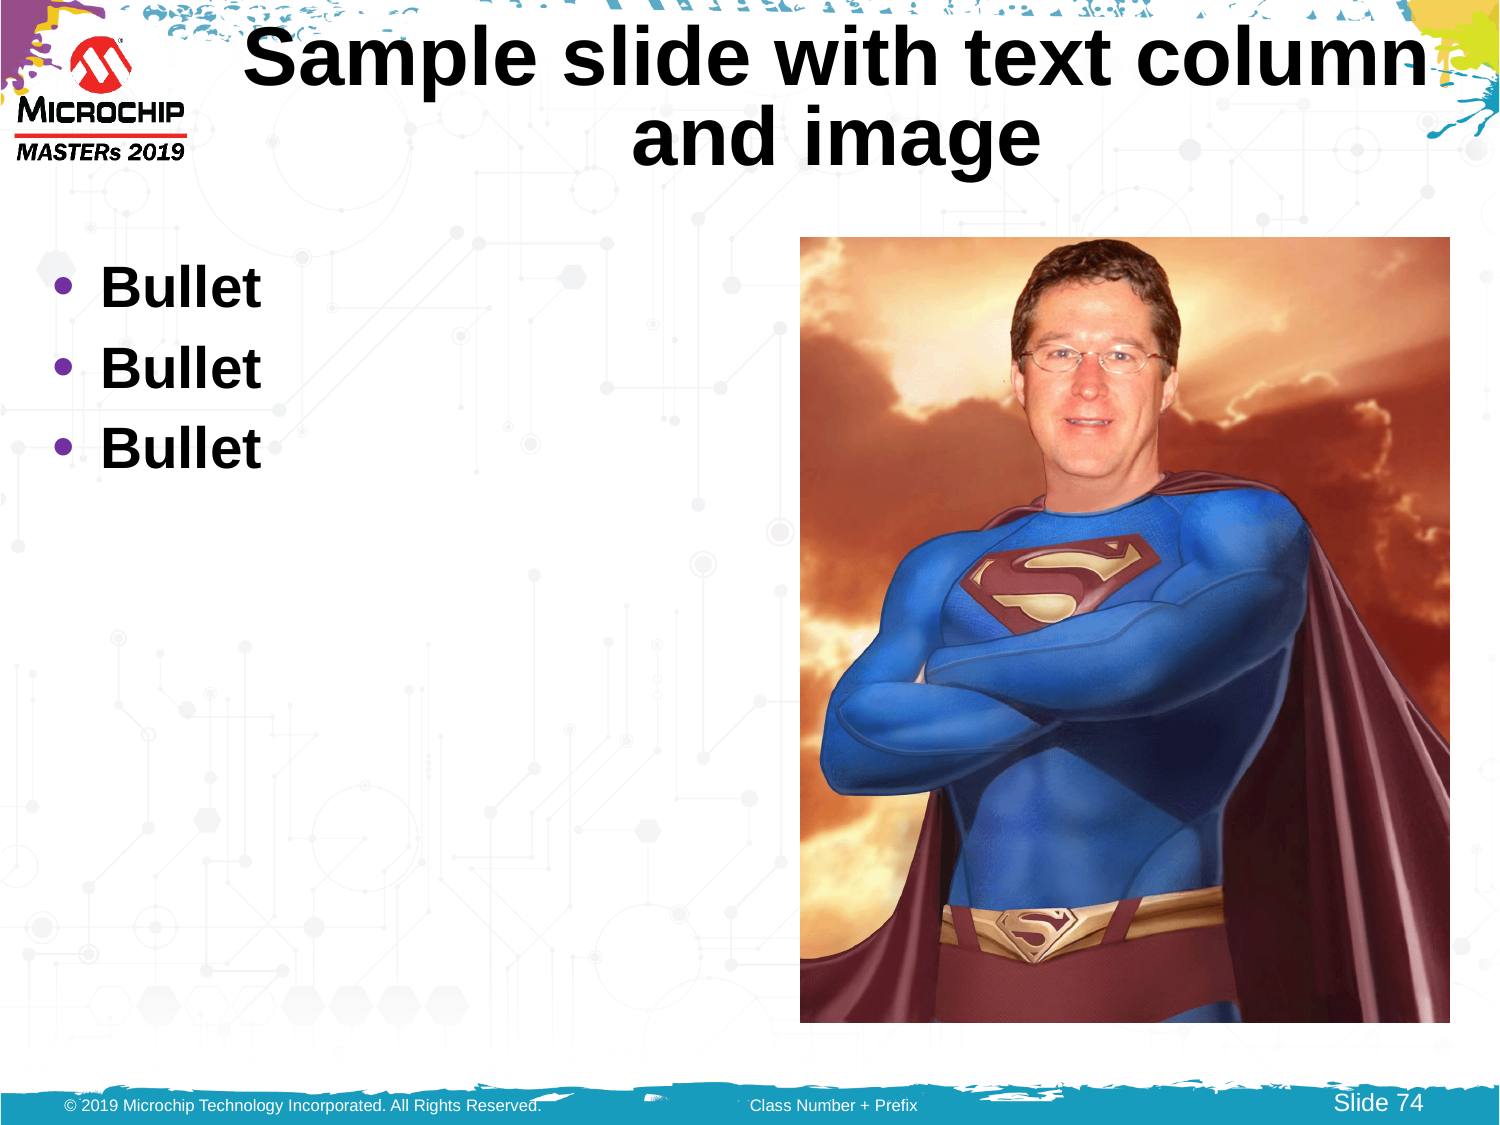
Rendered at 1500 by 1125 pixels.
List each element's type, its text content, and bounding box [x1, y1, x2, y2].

list Bullet Bullet Bullet [37, 249, 744, 993]
picture [0, 0, 1500, 1125]
title Sample slide with text column and image [199, 49, 1476, 154]
